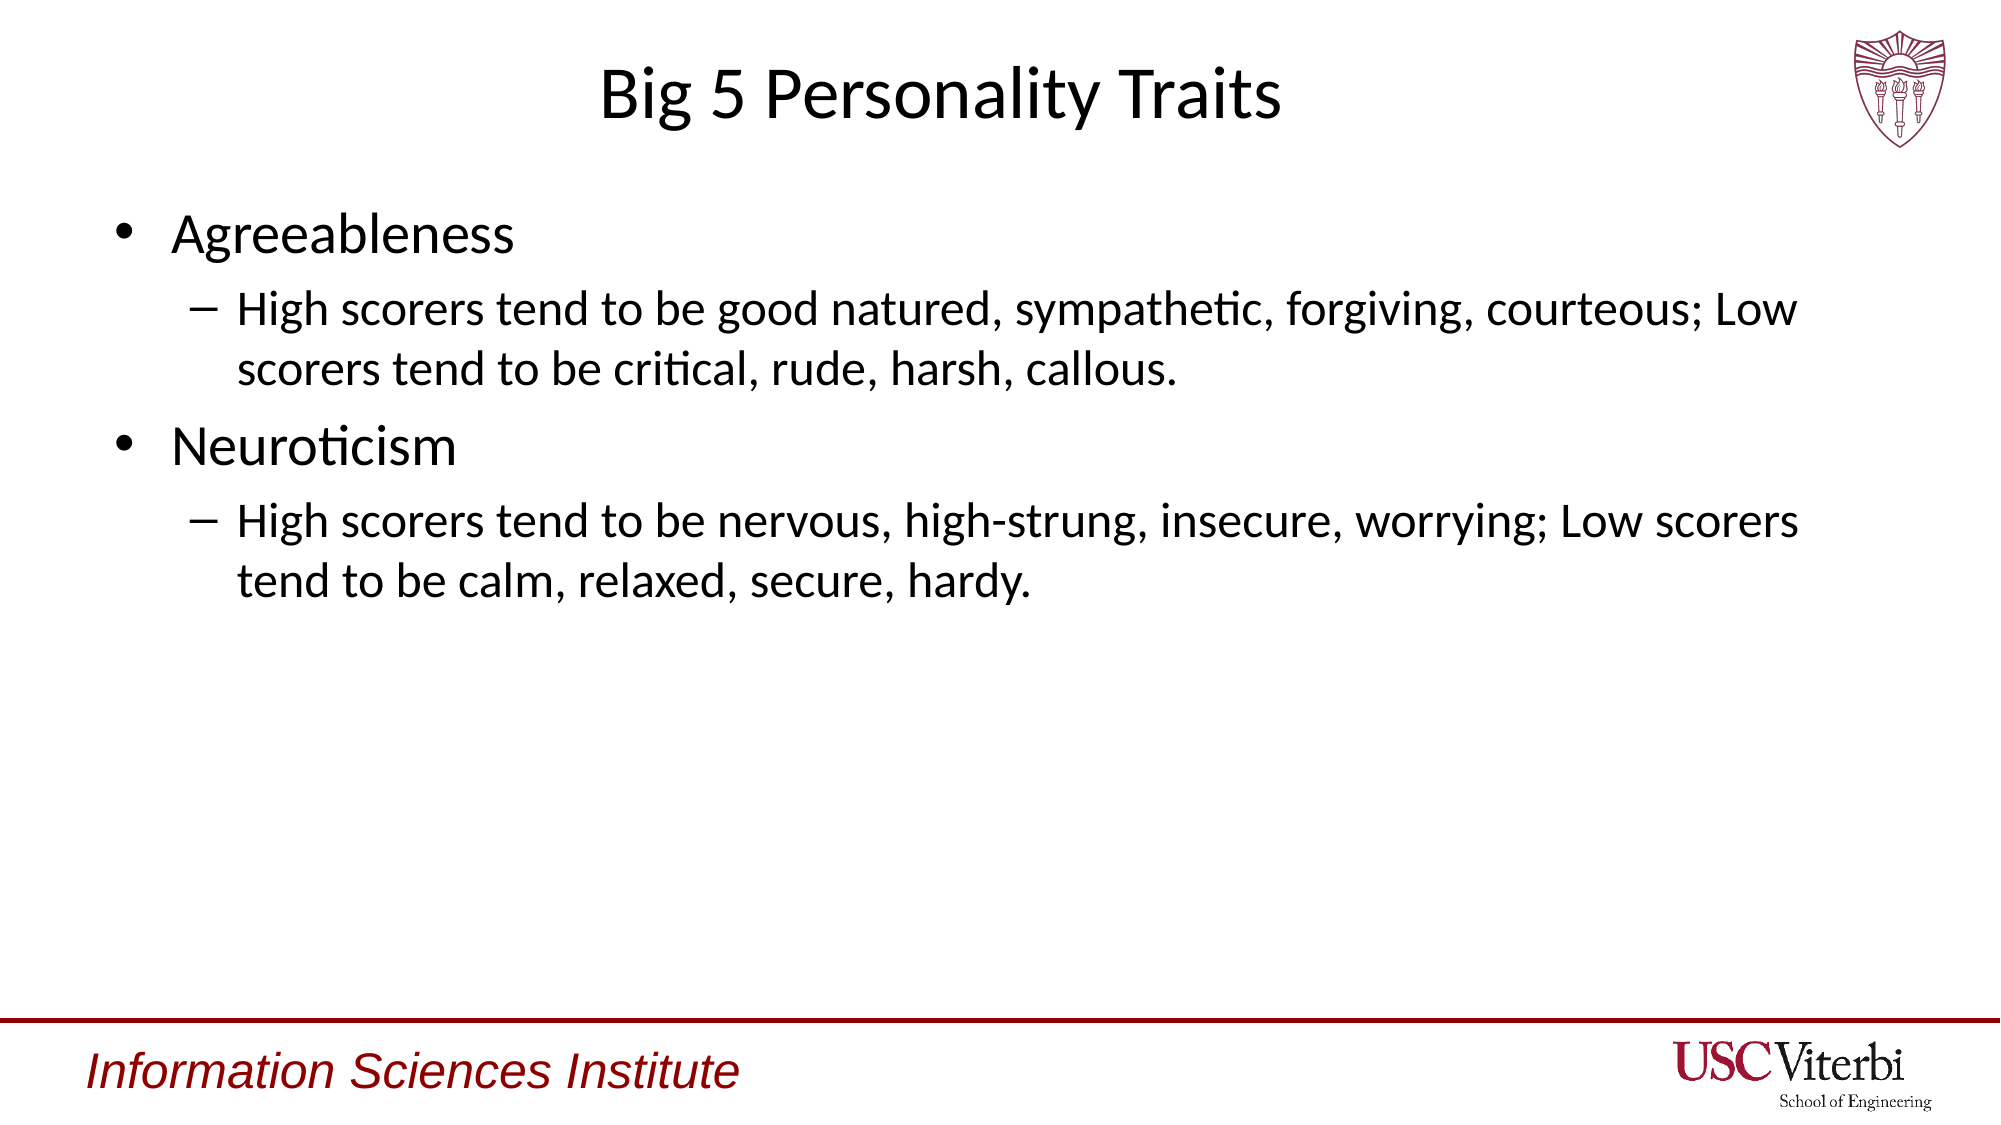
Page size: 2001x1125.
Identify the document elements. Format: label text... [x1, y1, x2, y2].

list Agreeableness High scorers tend to be good natured, sympathetic, forgiving, courteous; Low scorers tend to be critical, rude, harsh, callous. Neuroticism High scorers tend to be nervous, high-strung, insecure, worrying; Low scorers tend to be calm, relaxed, secure, hardy. [99, 187, 1902, 1005]
picture [1824, 13, 1975, 164]
title Big 5 Personality Traits [99, 35, 1783, 141]
picture [1641, 1027, 1964, 1118]
